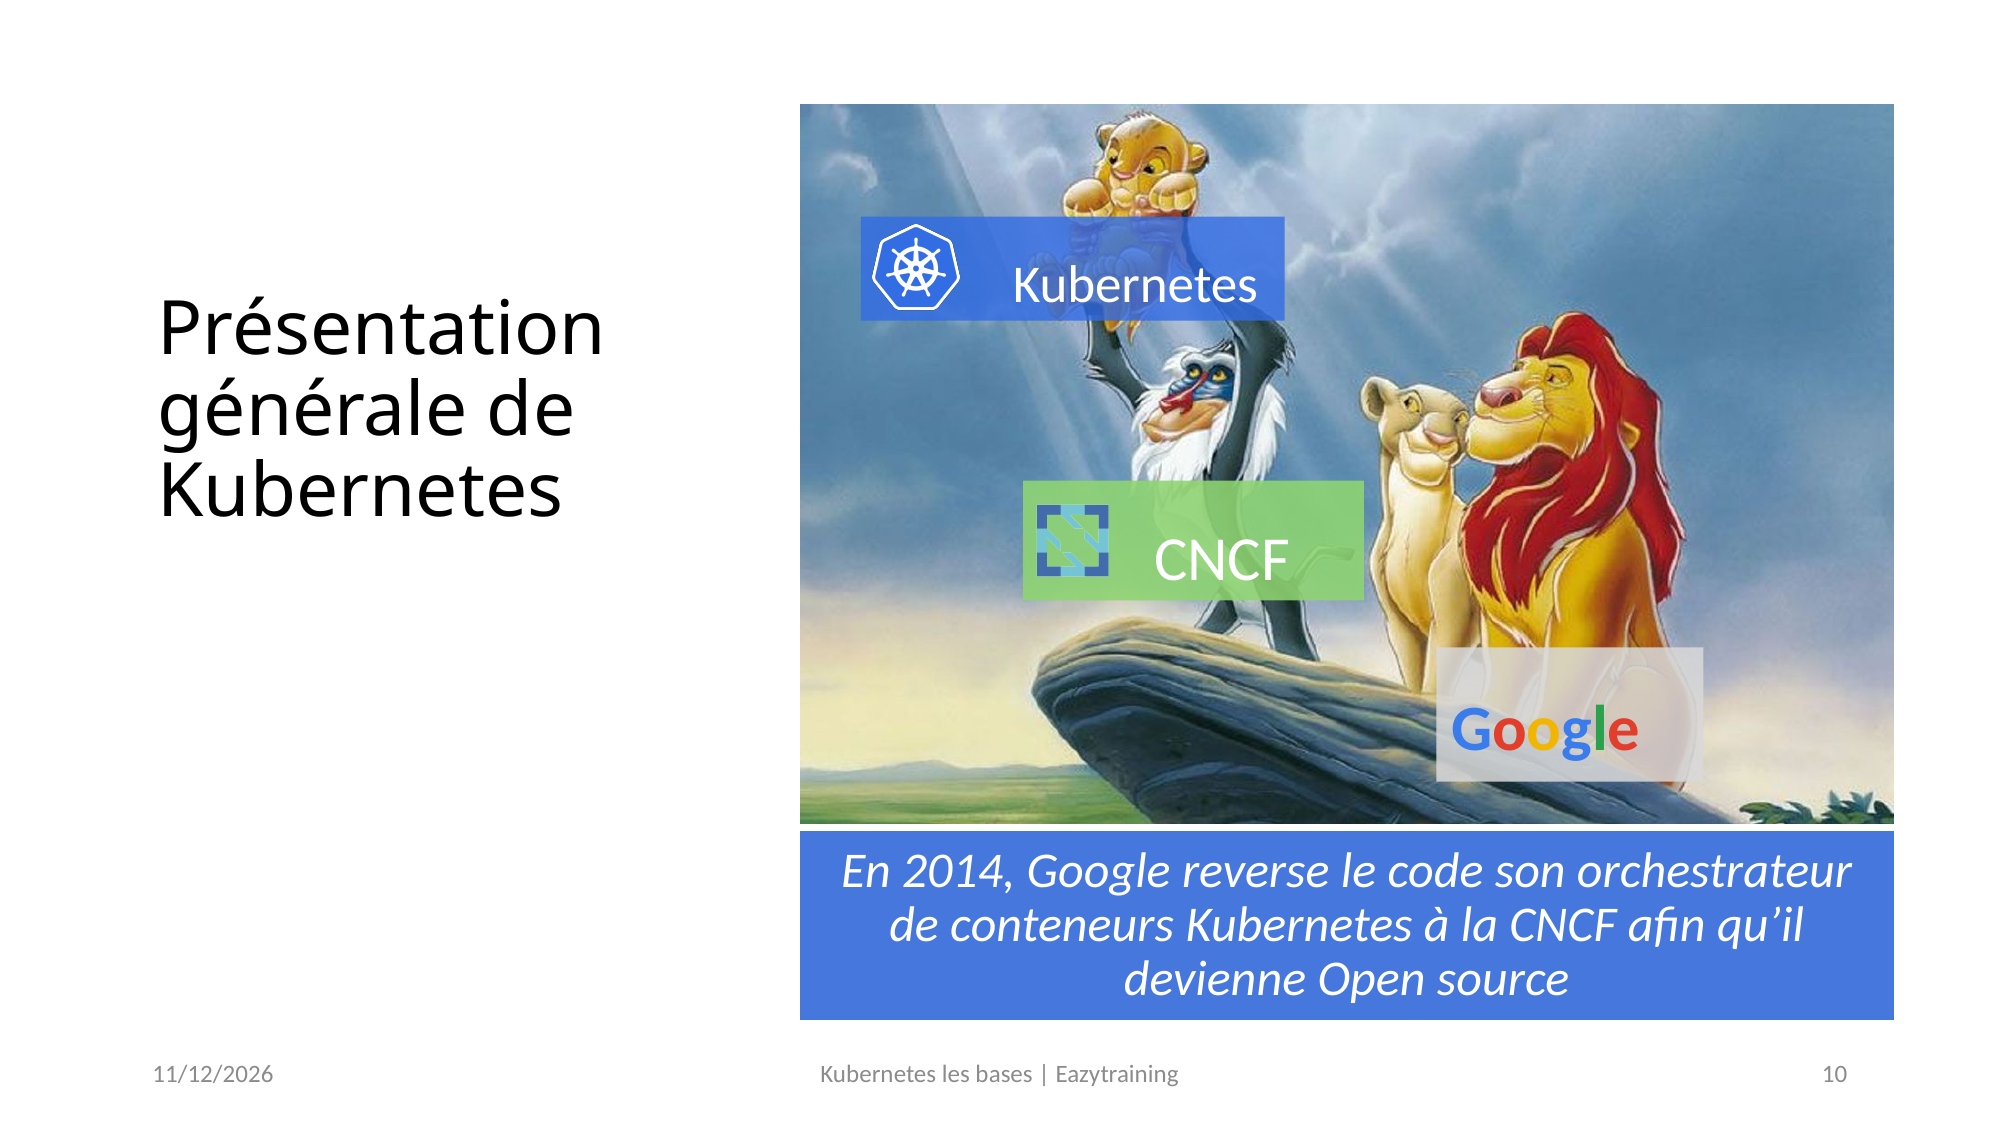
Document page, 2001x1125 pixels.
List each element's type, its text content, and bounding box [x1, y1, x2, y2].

slide_number 10 [1412, 1042, 1863, 1103]
footer Kubernetes les bases | Eazytraining [662, 1042, 1338, 1103]
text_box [800, 104, 1894, 1020]
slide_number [137, 1042, 588, 1103]
title Présentation générale de Kubernetes [142, 281, 652, 860]
